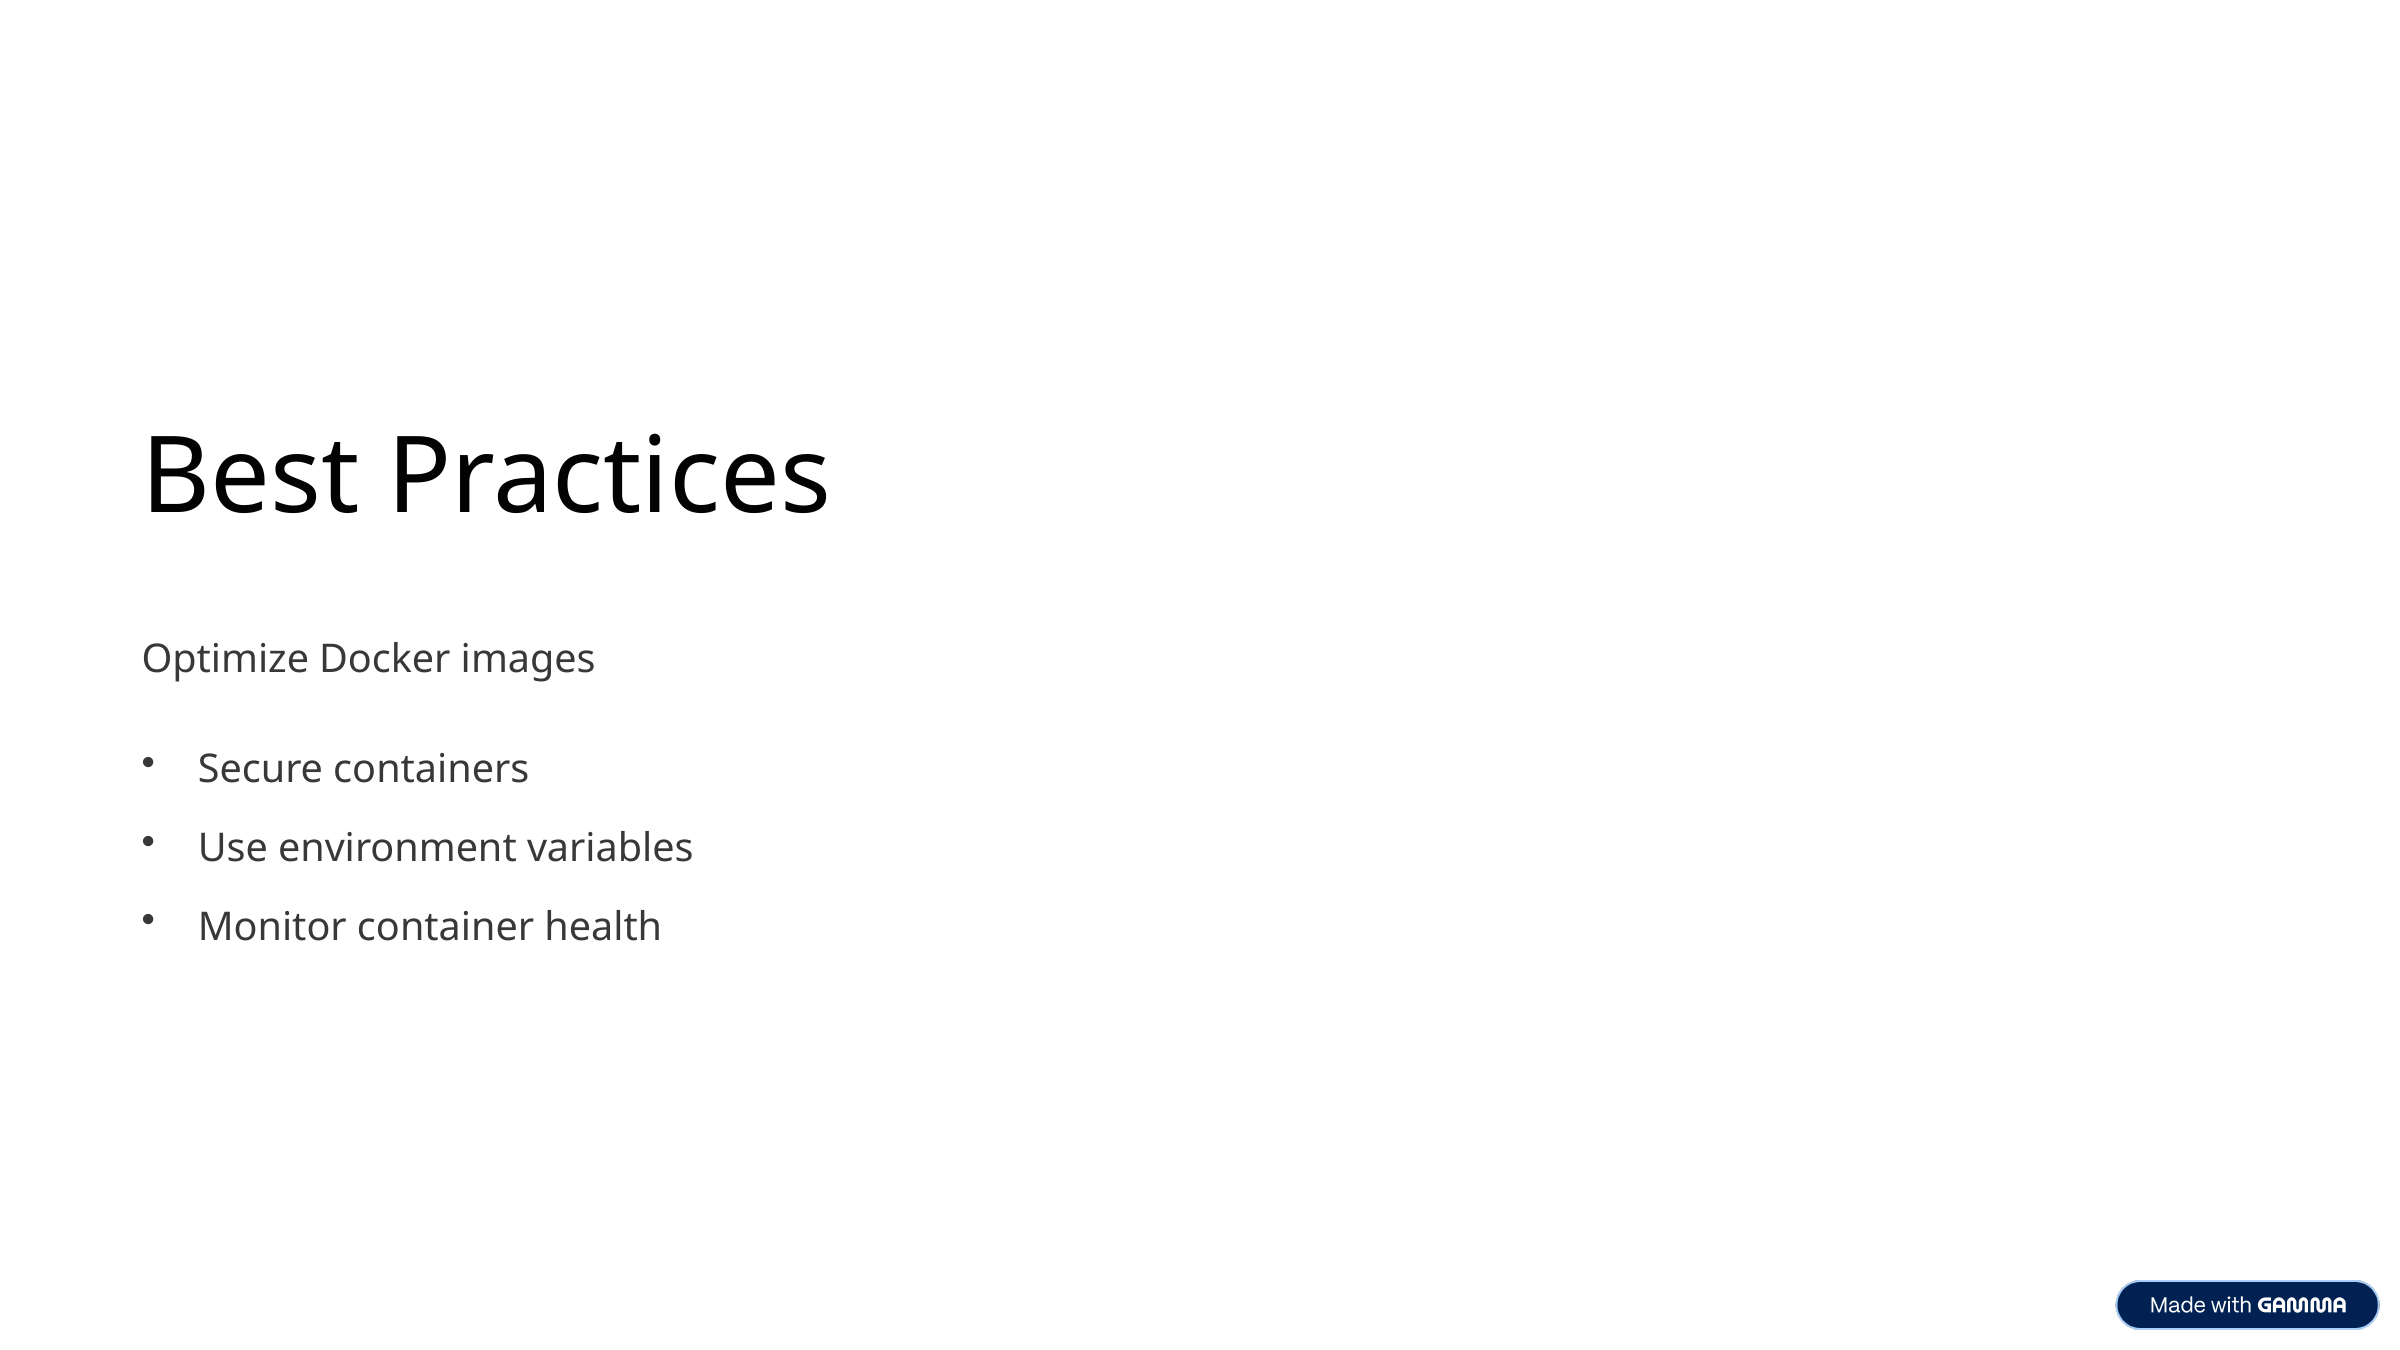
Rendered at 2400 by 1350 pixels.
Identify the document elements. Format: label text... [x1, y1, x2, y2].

text_box Use environment variables [141, 804, 2259, 870]
text_box Best Practices [141, 401, 1205, 535]
text_box Monitor container health [141, 883, 2259, 949]
picture [2106, 1271, 2389, 1339]
text_box Optimize Docker images [141, 615, 2259, 681]
text_box Secure containers [141, 725, 2259, 791]
